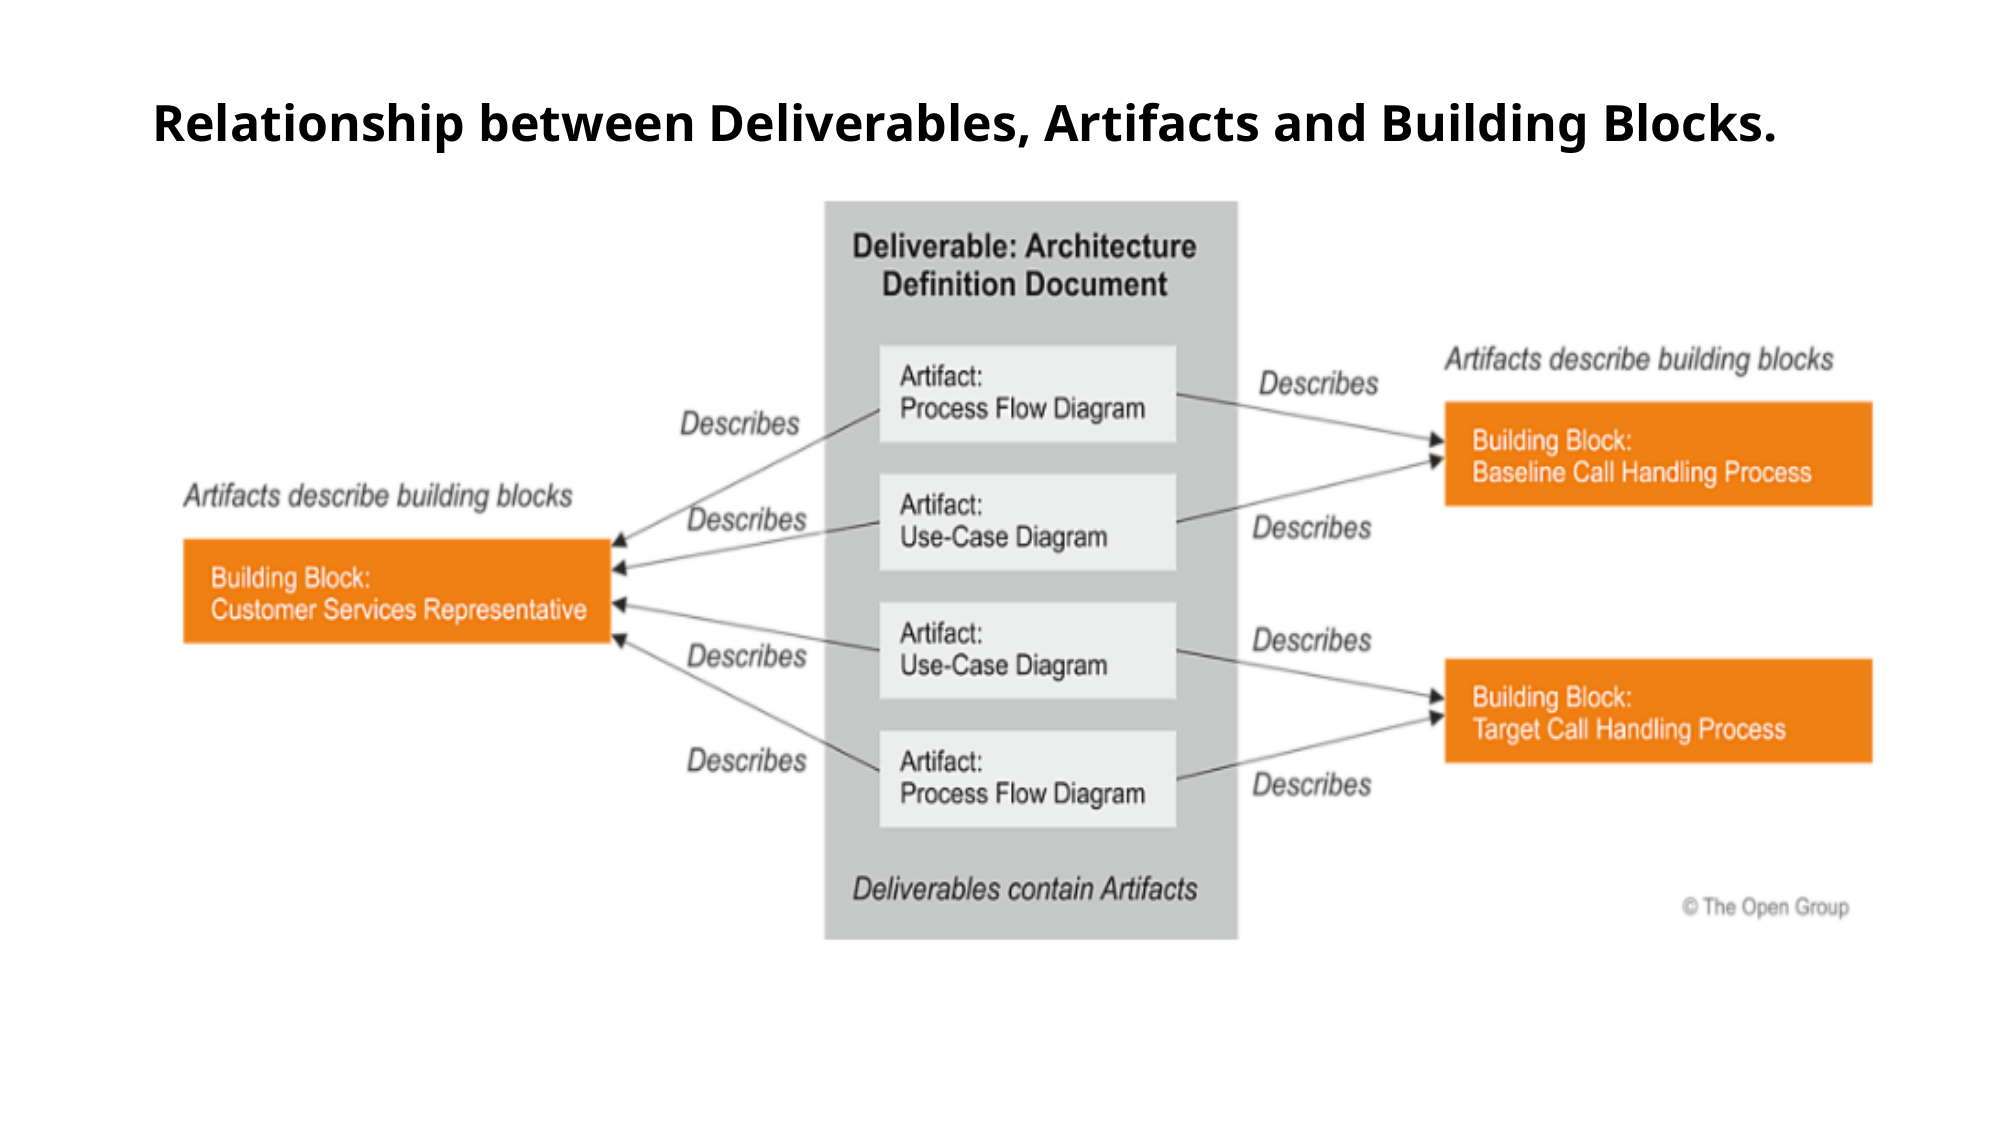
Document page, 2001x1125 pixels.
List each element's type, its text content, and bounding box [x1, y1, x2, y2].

picture [176, 191, 1888, 951]
title Relationship between Deliverables, Artifacts and Building Blocks. [137, 59, 1863, 192]
